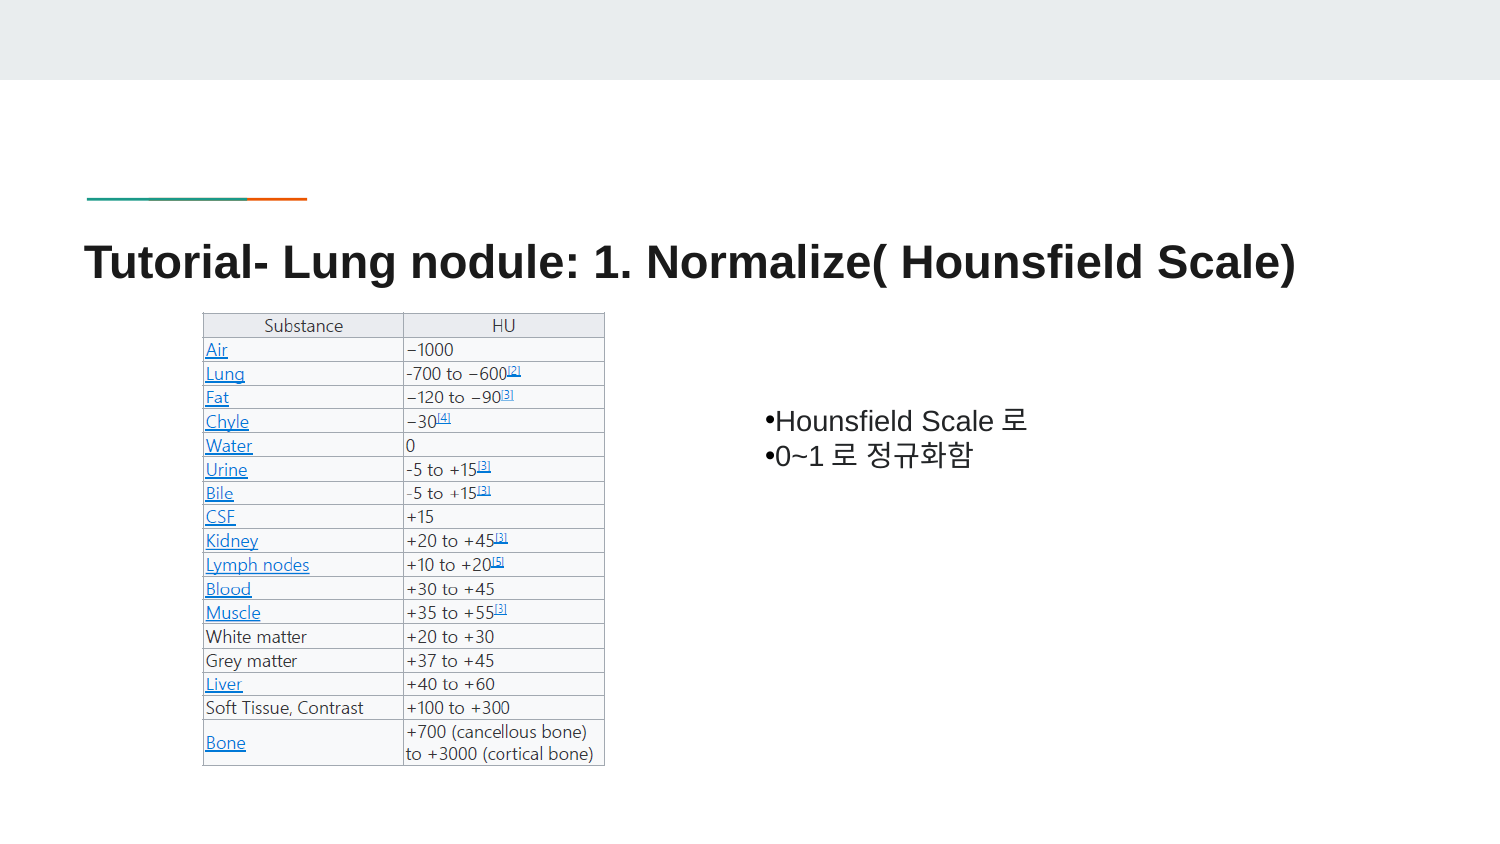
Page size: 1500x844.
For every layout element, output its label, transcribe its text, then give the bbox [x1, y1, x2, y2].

picture [186, 307, 607, 775]
text_box Hounsfield Scale로 0~1로 정규화함 [749, 394, 1500, 480]
title Tutorial- Lung nodule: 1. Normalize( Hounsfield Scale) [68, 216, 1462, 305]
